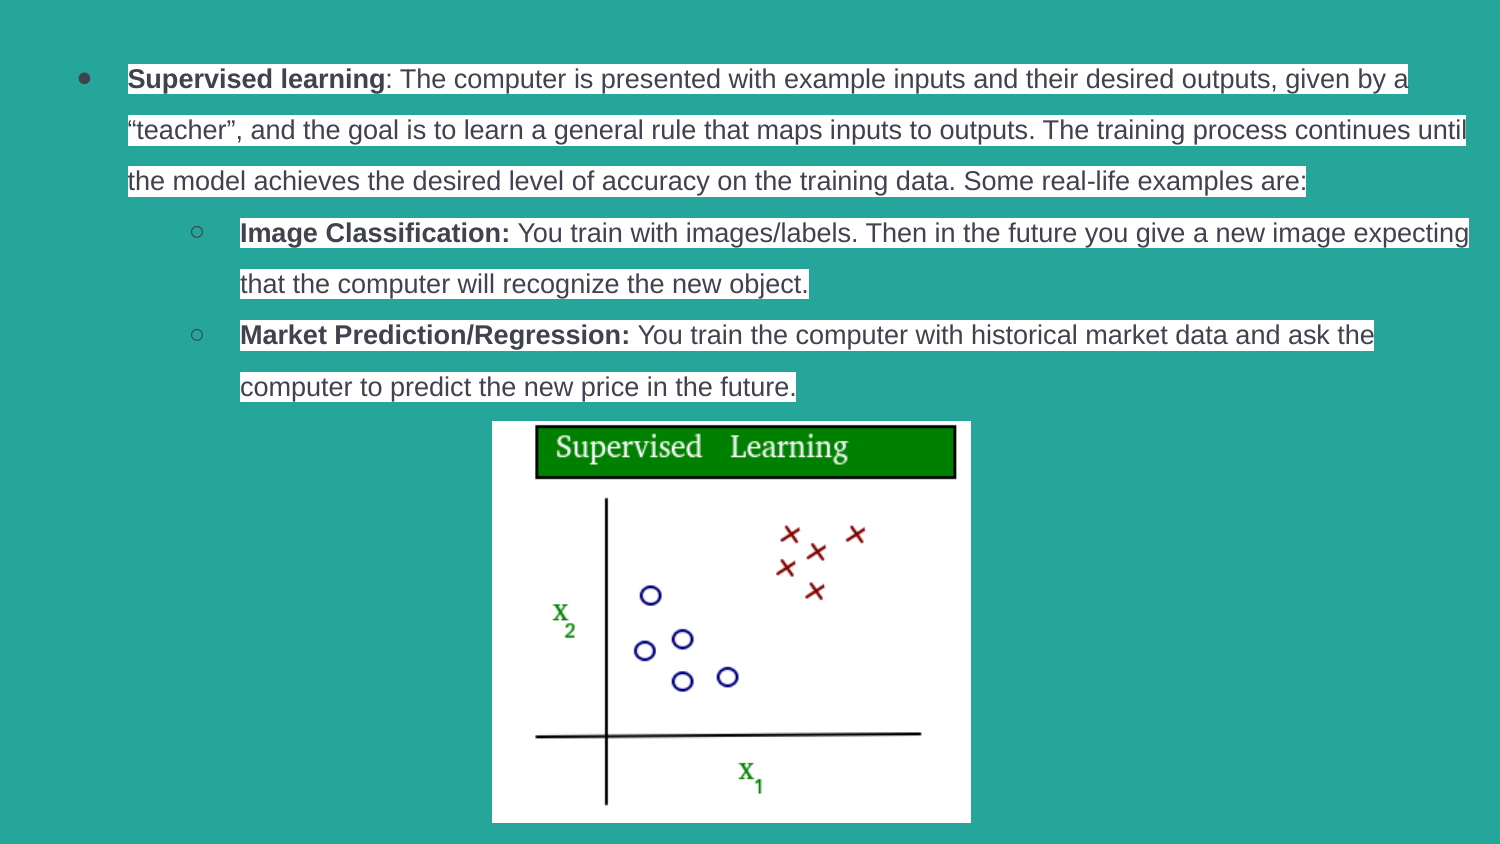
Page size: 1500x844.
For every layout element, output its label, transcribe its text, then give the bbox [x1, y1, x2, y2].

picture [491, 421, 972, 823]
title Supervised learning: The computer is presented with example inputs and their desired outputs, given by a “teacher”, and the goal is to learn a general rule that maps inputs to outputs. The training process continues until the model achieves the desired level of accuracy on the training data. Some real-life examples are: Image Classification: You train with images/labels. Then in the future you give a new image expecting that the computer will recognize the new object. Market Prediction/Regression: You train the computer with historical market data and ask the computer to predict the new price in the future. [0, 0, 1500, 663]
